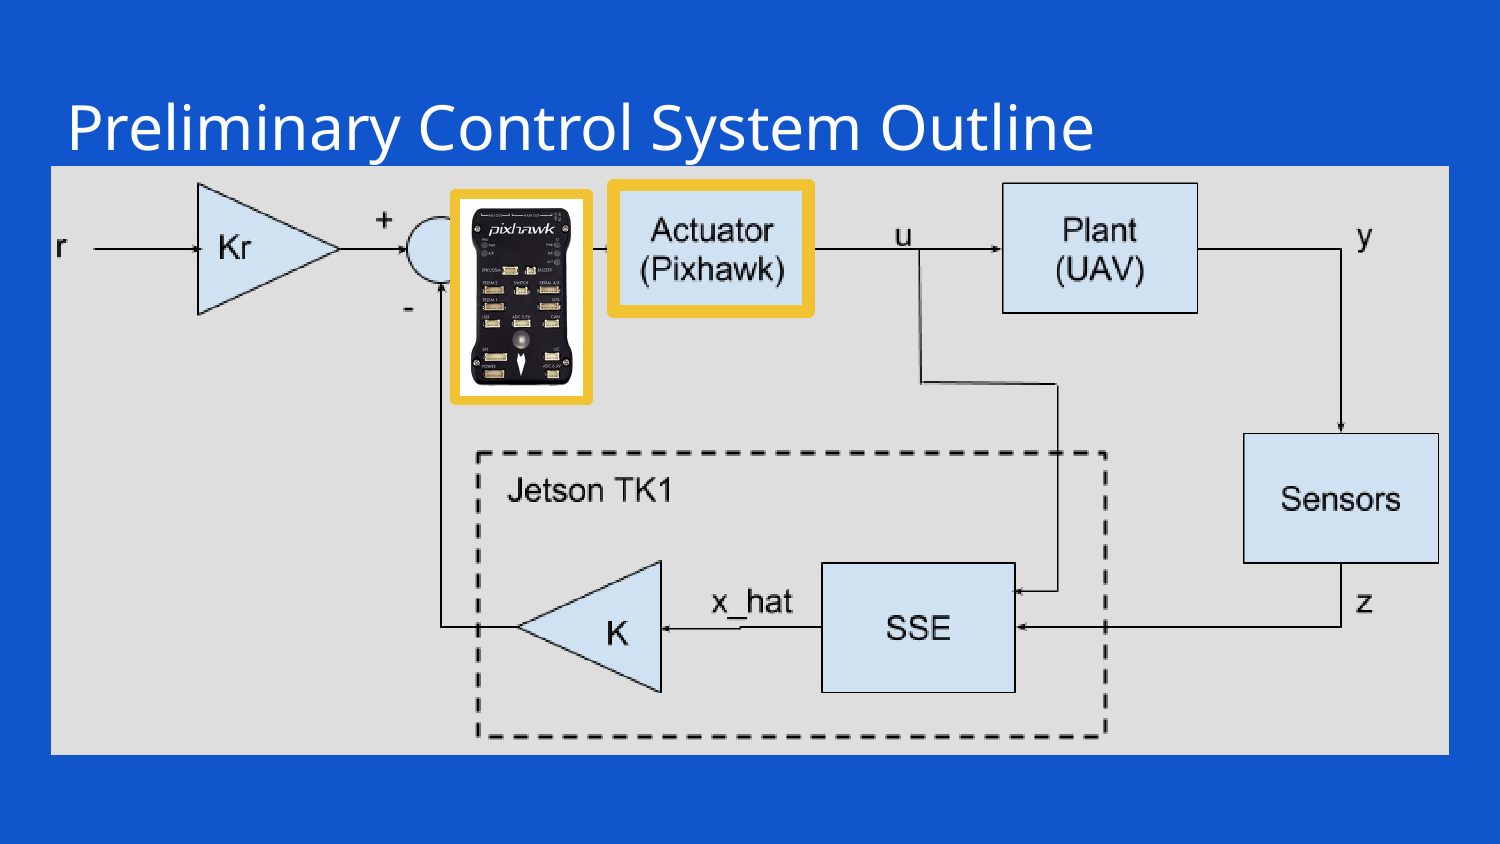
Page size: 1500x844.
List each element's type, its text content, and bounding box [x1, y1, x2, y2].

picture [50, 166, 1450, 755]
title Preliminary Control System Outline [51, 72, 1449, 166]
